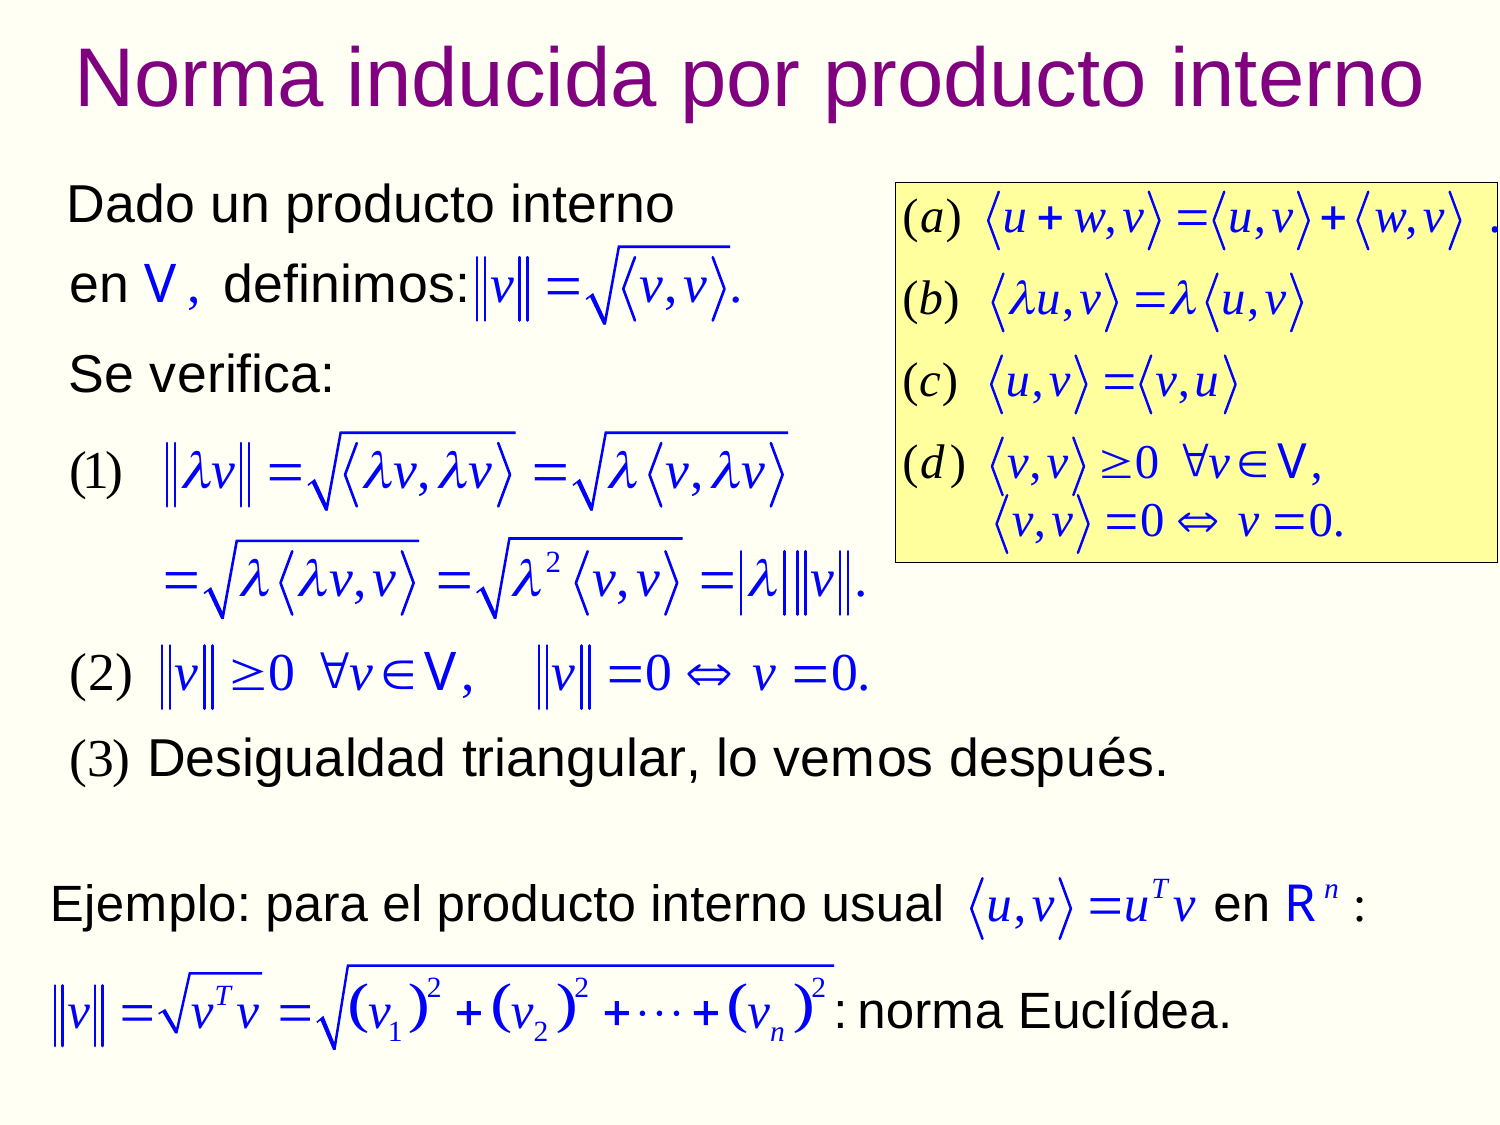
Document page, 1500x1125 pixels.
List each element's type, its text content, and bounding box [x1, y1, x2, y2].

title Norma inducida por producto interno [0, 1, 1500, 146]
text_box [44, 864, 1399, 1061]
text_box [61, 172, 1198, 800]
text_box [895, 181, 1498, 563]
